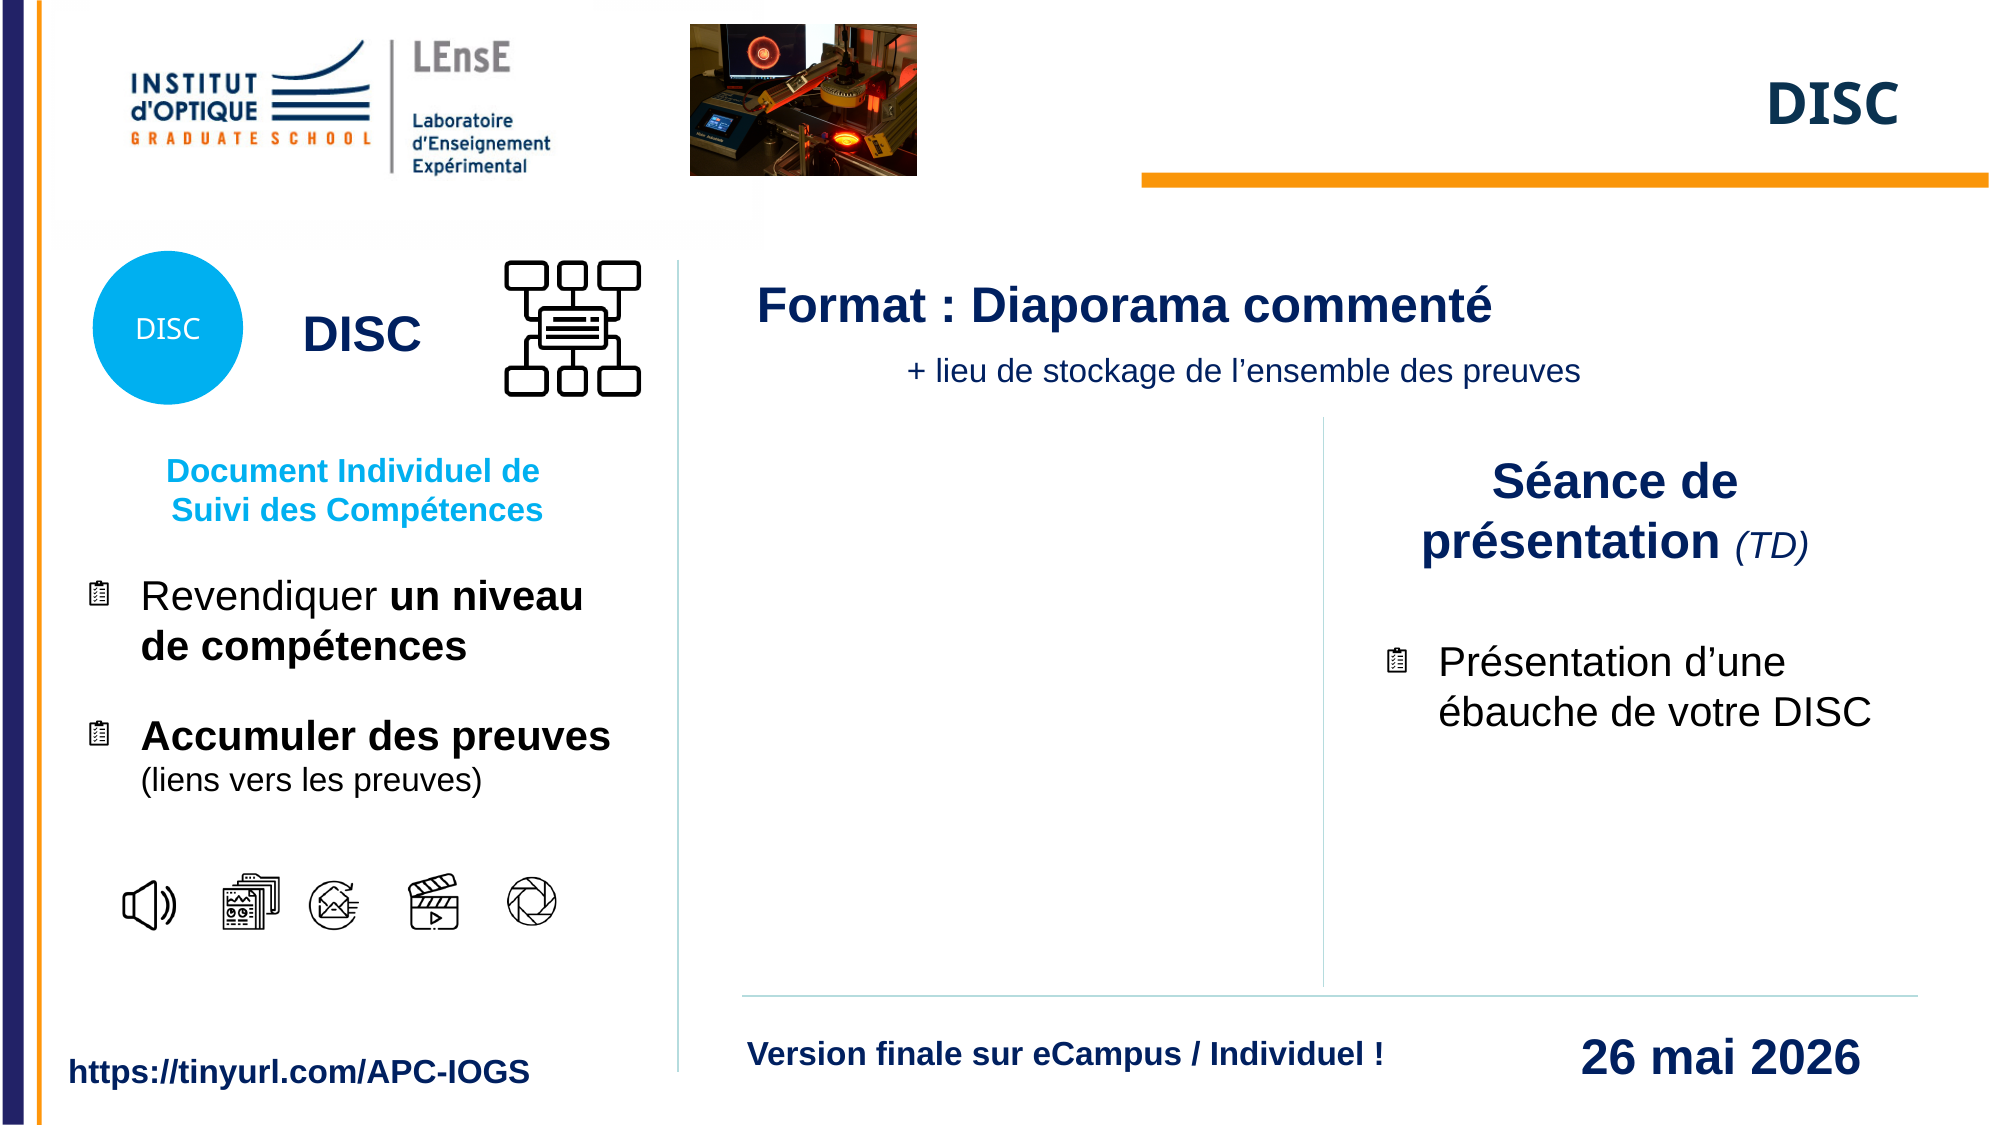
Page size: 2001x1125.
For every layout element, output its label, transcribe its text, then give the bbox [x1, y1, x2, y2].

text_box Séance de présentation (TD) [1379, 440, 1852, 576]
text_box [55, 11, 752, 220]
picture [51, 0, 917, 250]
text_box DISC [90, 248, 246, 407]
title DISC [922, 45, 1916, 158]
text_box Document Individuel de Suivi des Compétences Revendiquer un niveau de compétences Accumuler des preuves (liens vers les preuves) [69, 441, 647, 806]
text_box https://tinyurl.com/APC-IOGS [53, 1042, 668, 1098]
picture [497, 254, 647, 402]
text_box Version finale sur eCampus / Individuel ! [732, 1024, 1512, 1080]
text_box DISC [235, 293, 492, 369]
picture [111, 861, 565, 943]
picture [84, 718, 114, 748]
picture [1382, 645, 1412, 675]
text_box Format : Diaporama commenté + lieu de stockage de l’ensemble des preuves [742, 265, 1808, 401]
text_box 26 mai 2026 [1566, 1016, 1947, 1092]
text_box [1141, 172, 1989, 188]
text_box Présentation d’une ébauche de votre DISC [1367, 627, 1919, 743]
picture [84, 578, 114, 608]
